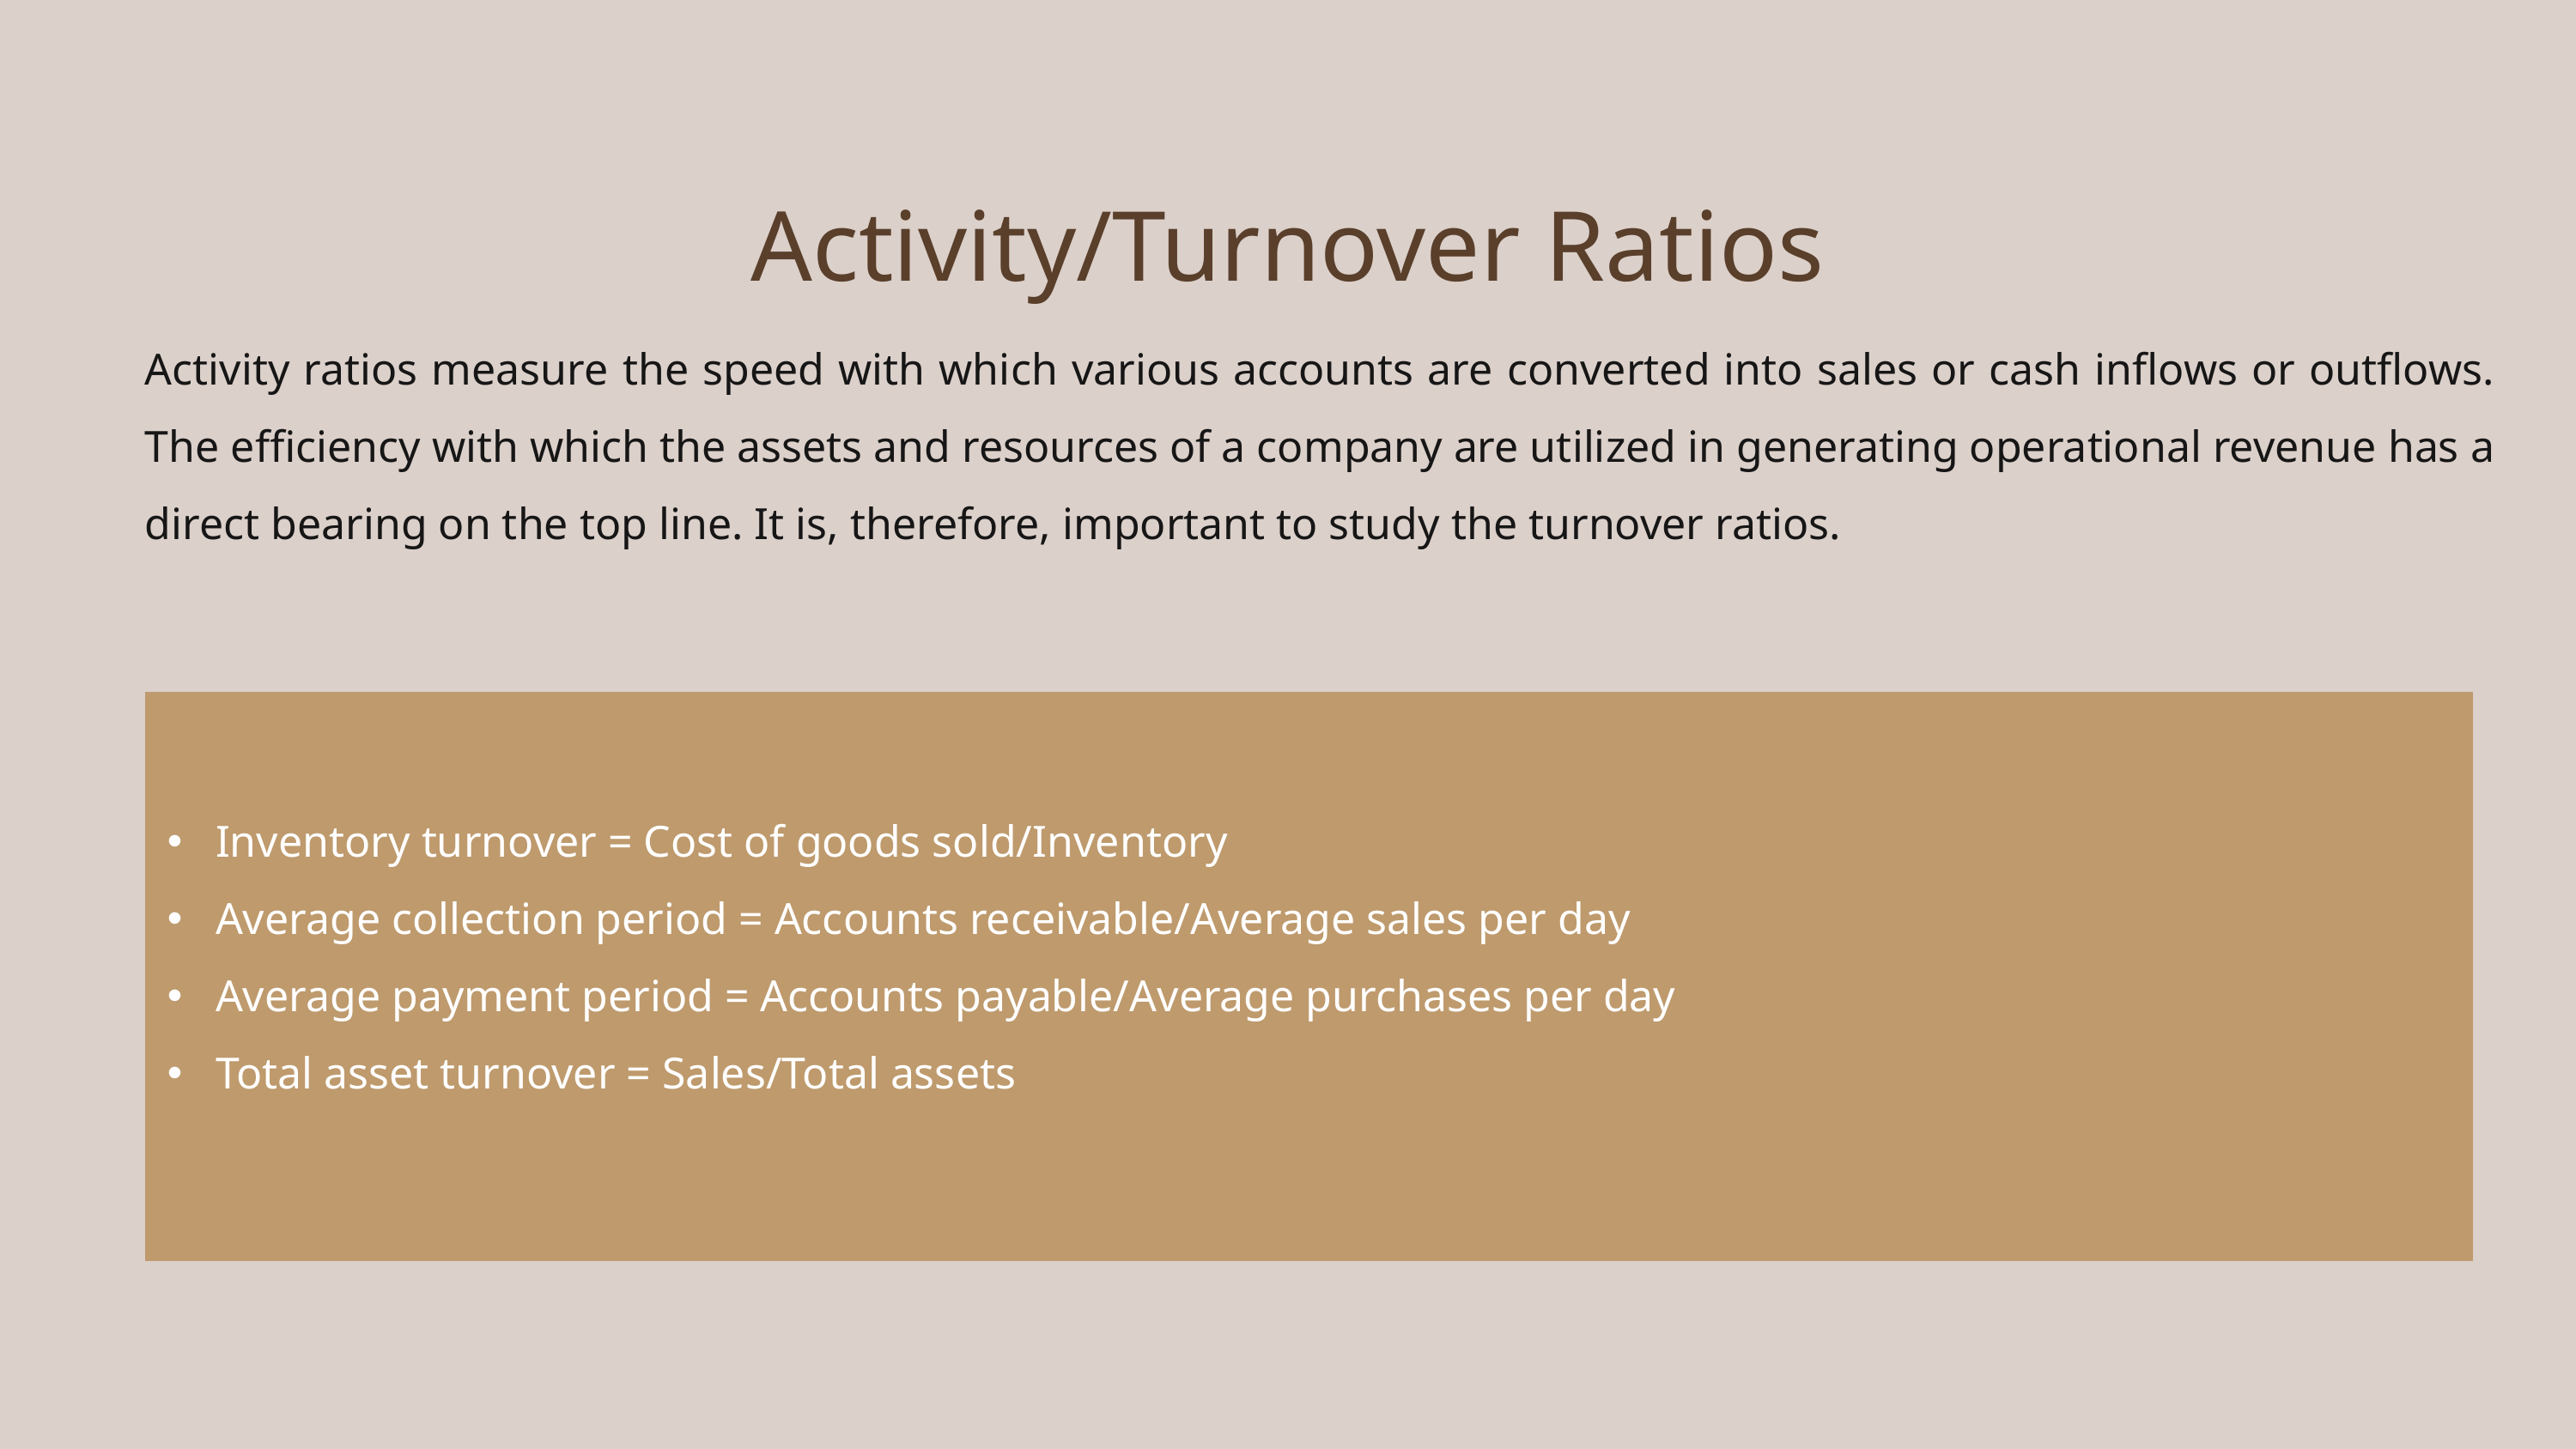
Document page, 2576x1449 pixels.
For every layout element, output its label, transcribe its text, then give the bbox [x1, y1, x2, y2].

text_box Activity ratios measure the speed with which various accounts are converted into sales or cash inflows or outflows. The efficiency with which the assets and resources of a company are utilized in generating operational revenue has a direct bearing on the top line. It is, therefore, important to study the turnover ratios. [144, 316, 2496, 549]
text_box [144, 691, 2474, 1261]
text_box Activity/Turnover Ratios [243, 149, 2333, 300]
